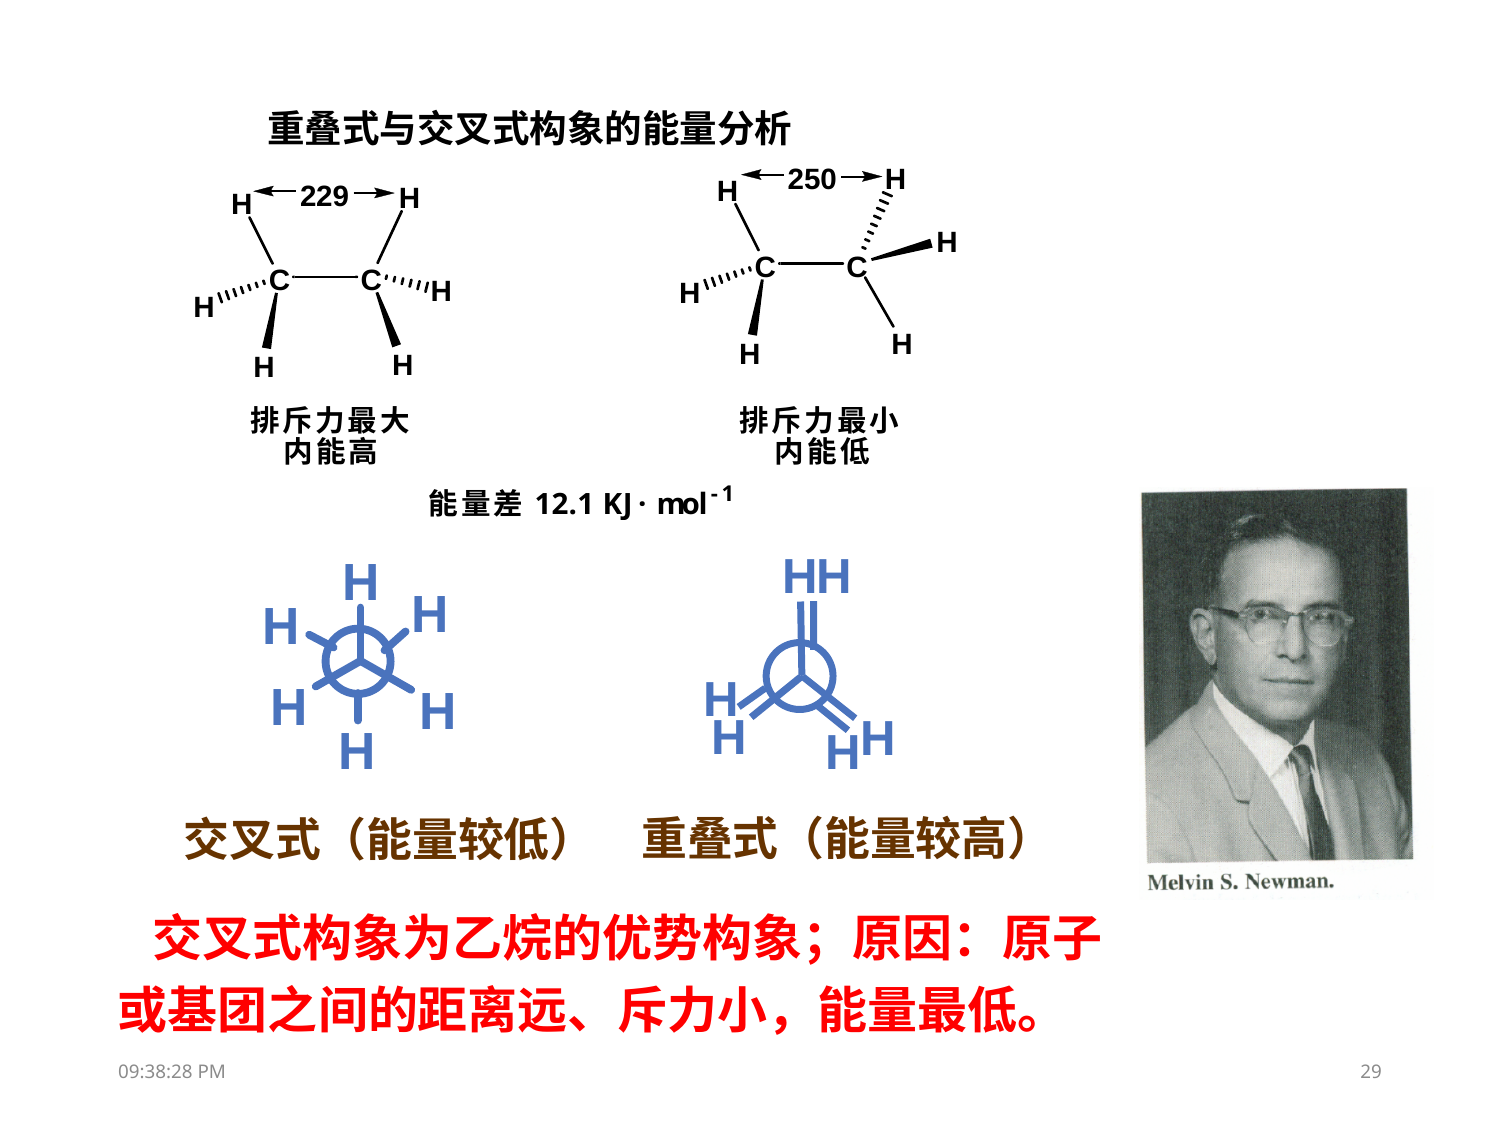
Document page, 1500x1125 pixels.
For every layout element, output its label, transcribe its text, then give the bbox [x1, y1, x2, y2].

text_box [249, 549, 900, 775]
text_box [188, 162, 963, 526]
text_box 重叠式与交叉式构象的能量分析 [252, 97, 808, 158]
picture [1139, 487, 1434, 900]
text_box 重叠式（能量较高） [626, 802, 1139, 873]
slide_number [103, 1042, 441, 1103]
text_box 交叉式（能量较低） [168, 802, 626, 873]
text_box 交叉式构象为乙烷的优势构象；原因：原子或基团之间的距离远、斥力小，能量最低。 [103, 887, 1139, 1047]
slide_number 29 [1059, 1042, 1397, 1103]
